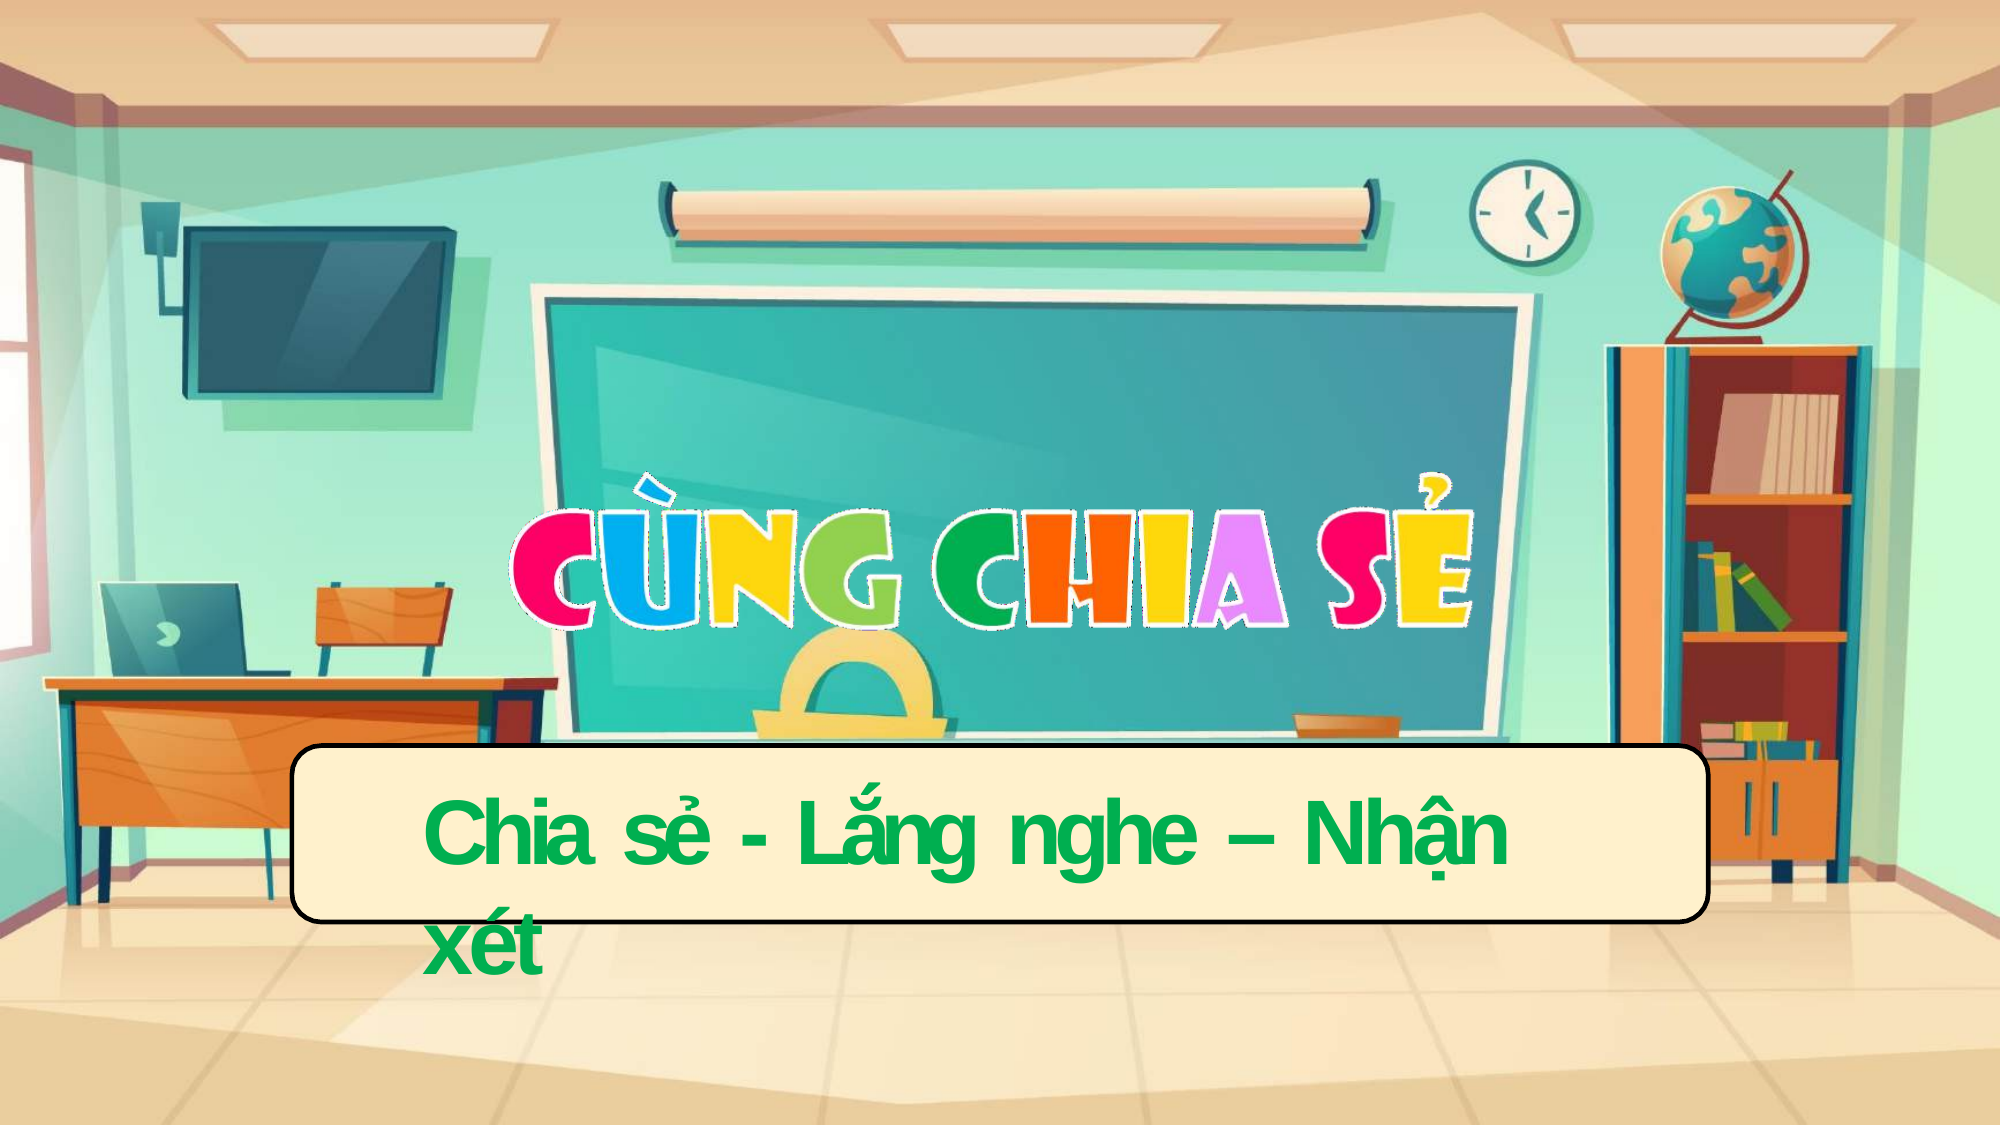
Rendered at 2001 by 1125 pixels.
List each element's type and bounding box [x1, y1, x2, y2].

picture [0, 0, 2000, 1125]
text_box [289, 743, 1712, 925]
